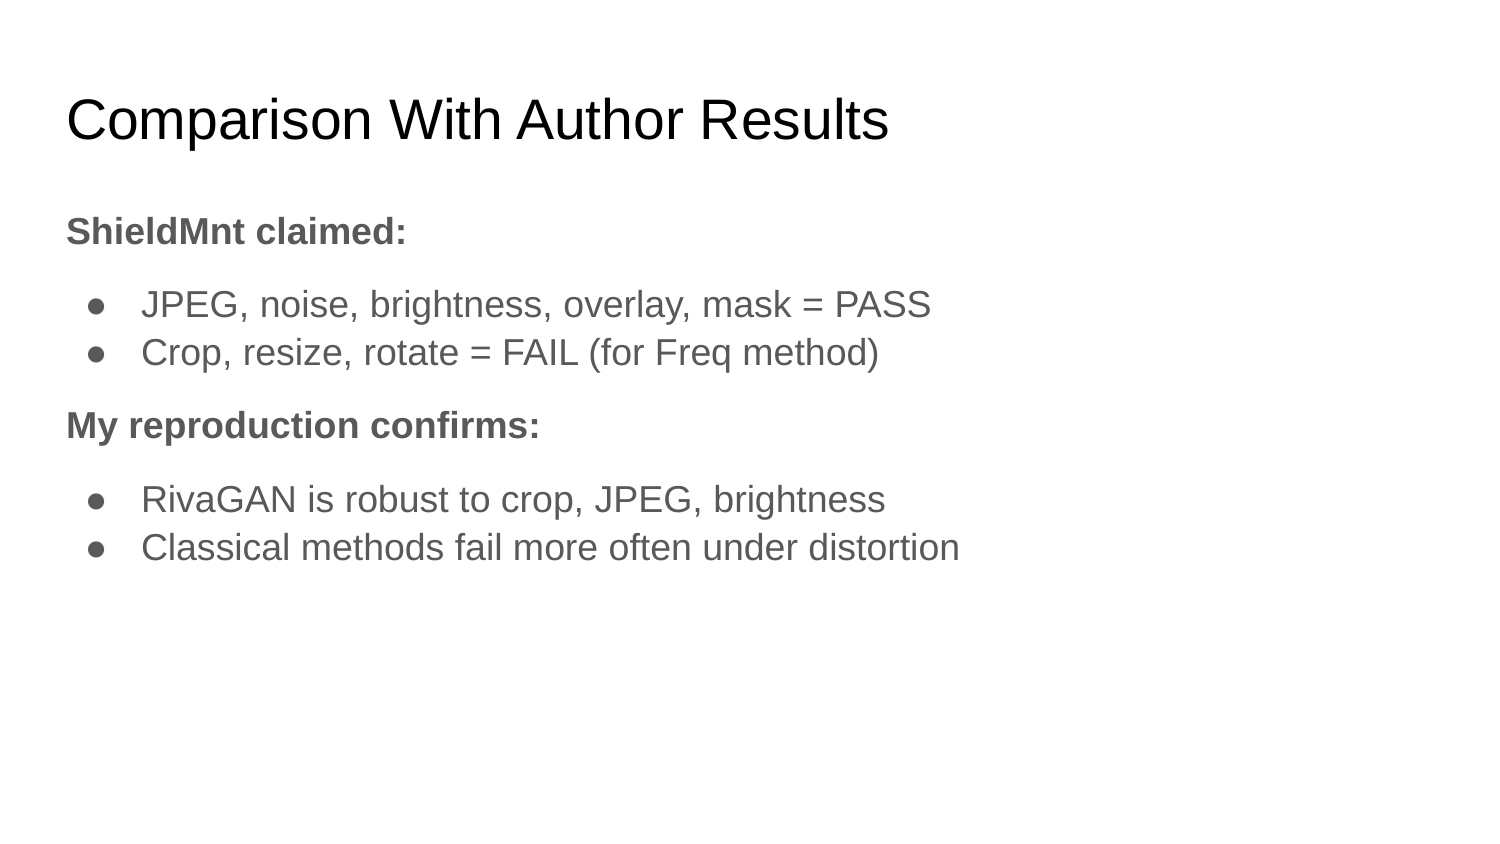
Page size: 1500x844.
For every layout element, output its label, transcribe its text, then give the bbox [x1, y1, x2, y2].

title Comparison With Author Results [51, 72, 1449, 167]
list ShieldMnt claimed: JPEG, noise, brightness, overlay, mask = PASS Crop, resize, rotate = FAIL (for Freq method) My reproduction confirms: RivaGAN is robust to crop, JPEG, brightness Classical methods fail more often under distortion [51, 189, 1449, 750]
